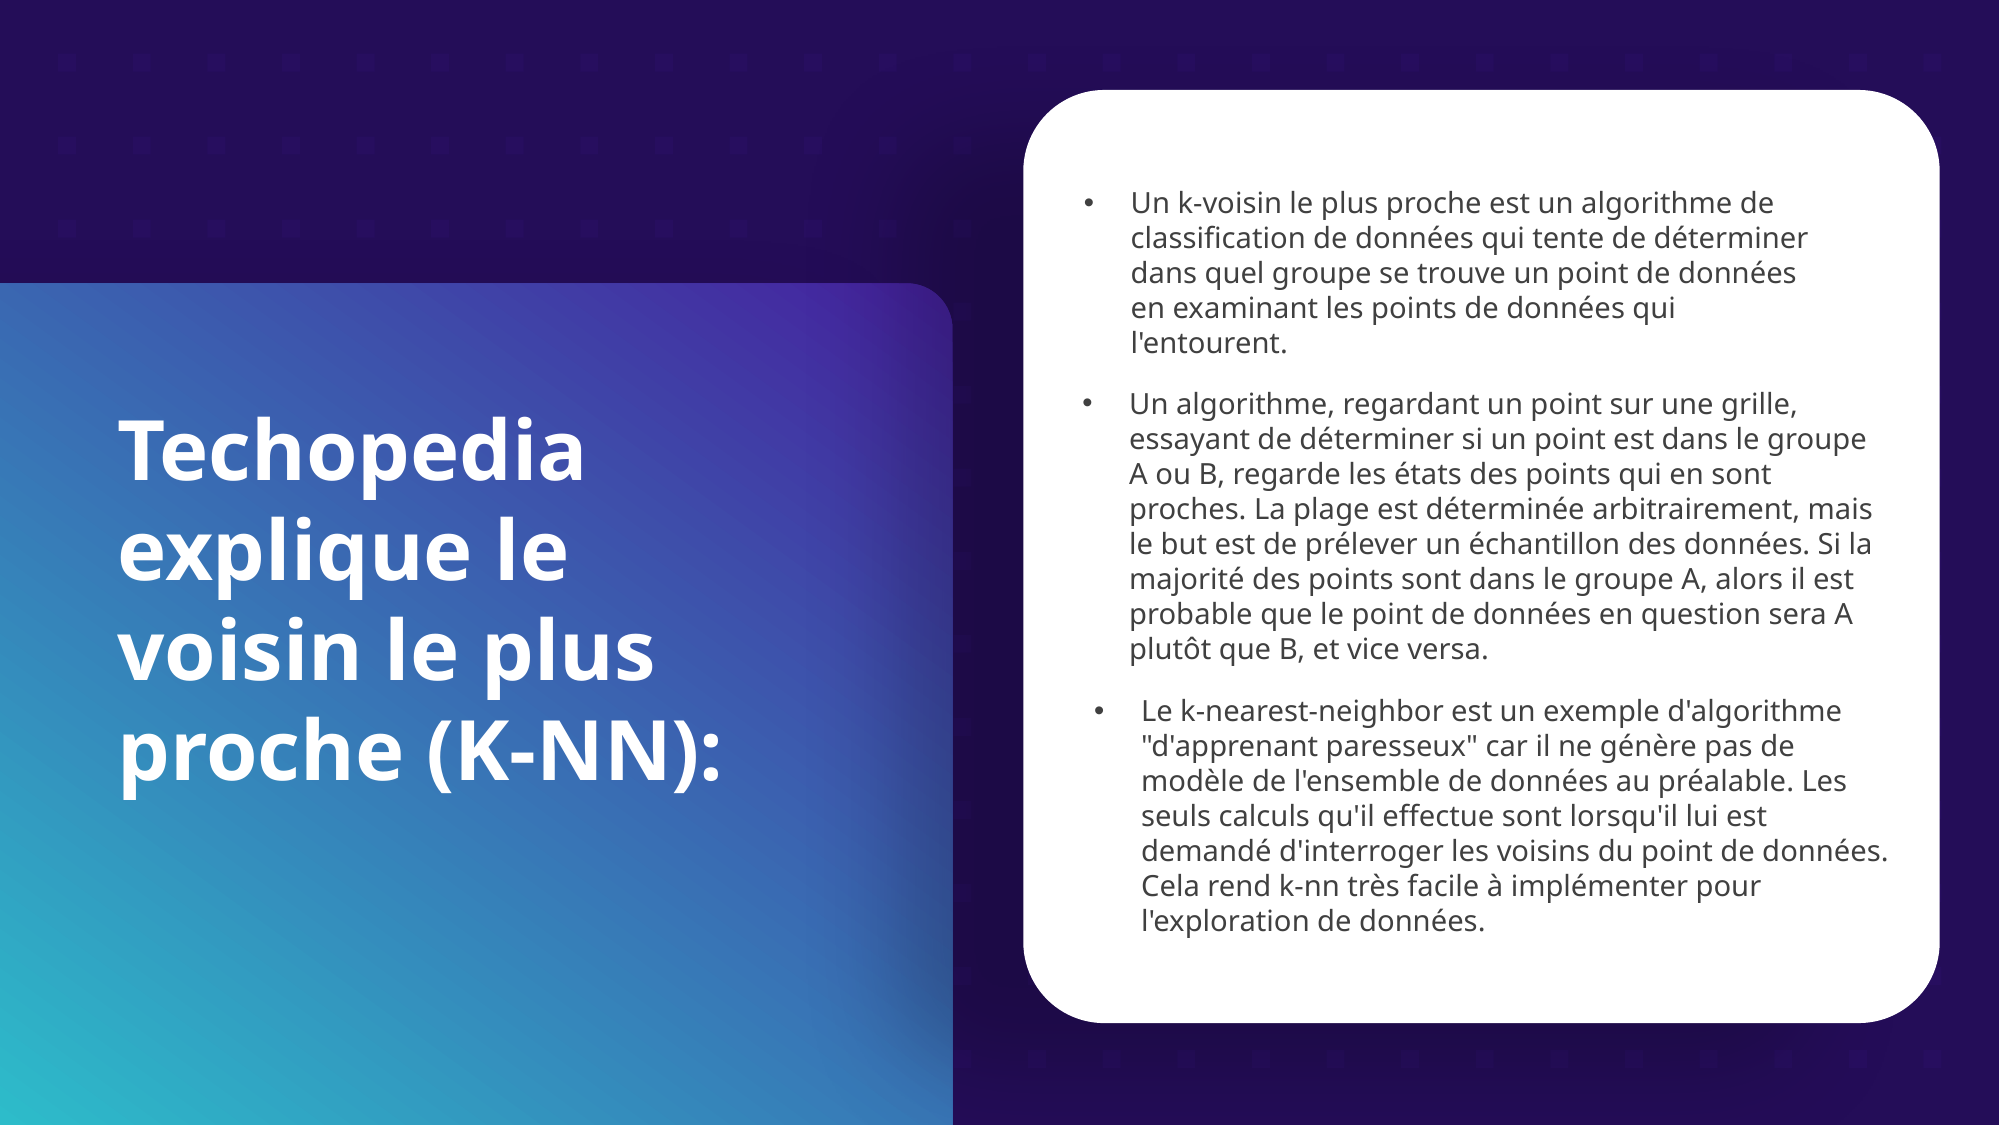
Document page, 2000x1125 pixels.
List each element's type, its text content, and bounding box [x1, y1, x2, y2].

text_box [0, 281, 955, 1125]
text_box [1358, 497, 1728, 790]
text_box Techopedia explique le voisin le plus proche (K-NN): [117, 397, 799, 798]
text_box [1021, 87, 1942, 1026]
text_box Un k-voisin le plus proche est un algorithme de classification de données qui tente de déterminer dans quel groupe se trouve un point de données en examinant les points de données qui l'entourent. [1083, 184, 1827, 360]
text_box Un algorithme, regardant un point sur une grille, essayant de déterminer si un point est dans le groupe A ou B, regarde les états des points qui en sont proches. La plage est déterminée arbitrairement, mais le but est de prélever un échantillon des données. Si la majorité des points sont dans le groupe A, alors il est probable que le point de données en question sera A plutôt que B, et vice versa. [1082, 385, 1886, 665]
text_box Le k-nearest-neighbor est un exemple d'algorithme "d'apprenant paresseux" car il ne génère pas de modèle de l'ensemble de données au préalable. Les seuls calculs qu'il effectue sont lorsqu'il lui est demandé d'interroger les voisins du point de données. Cela rend k-nn très facile à implémenter pour l'exploration de données. [1094, 692, 1896, 938]
